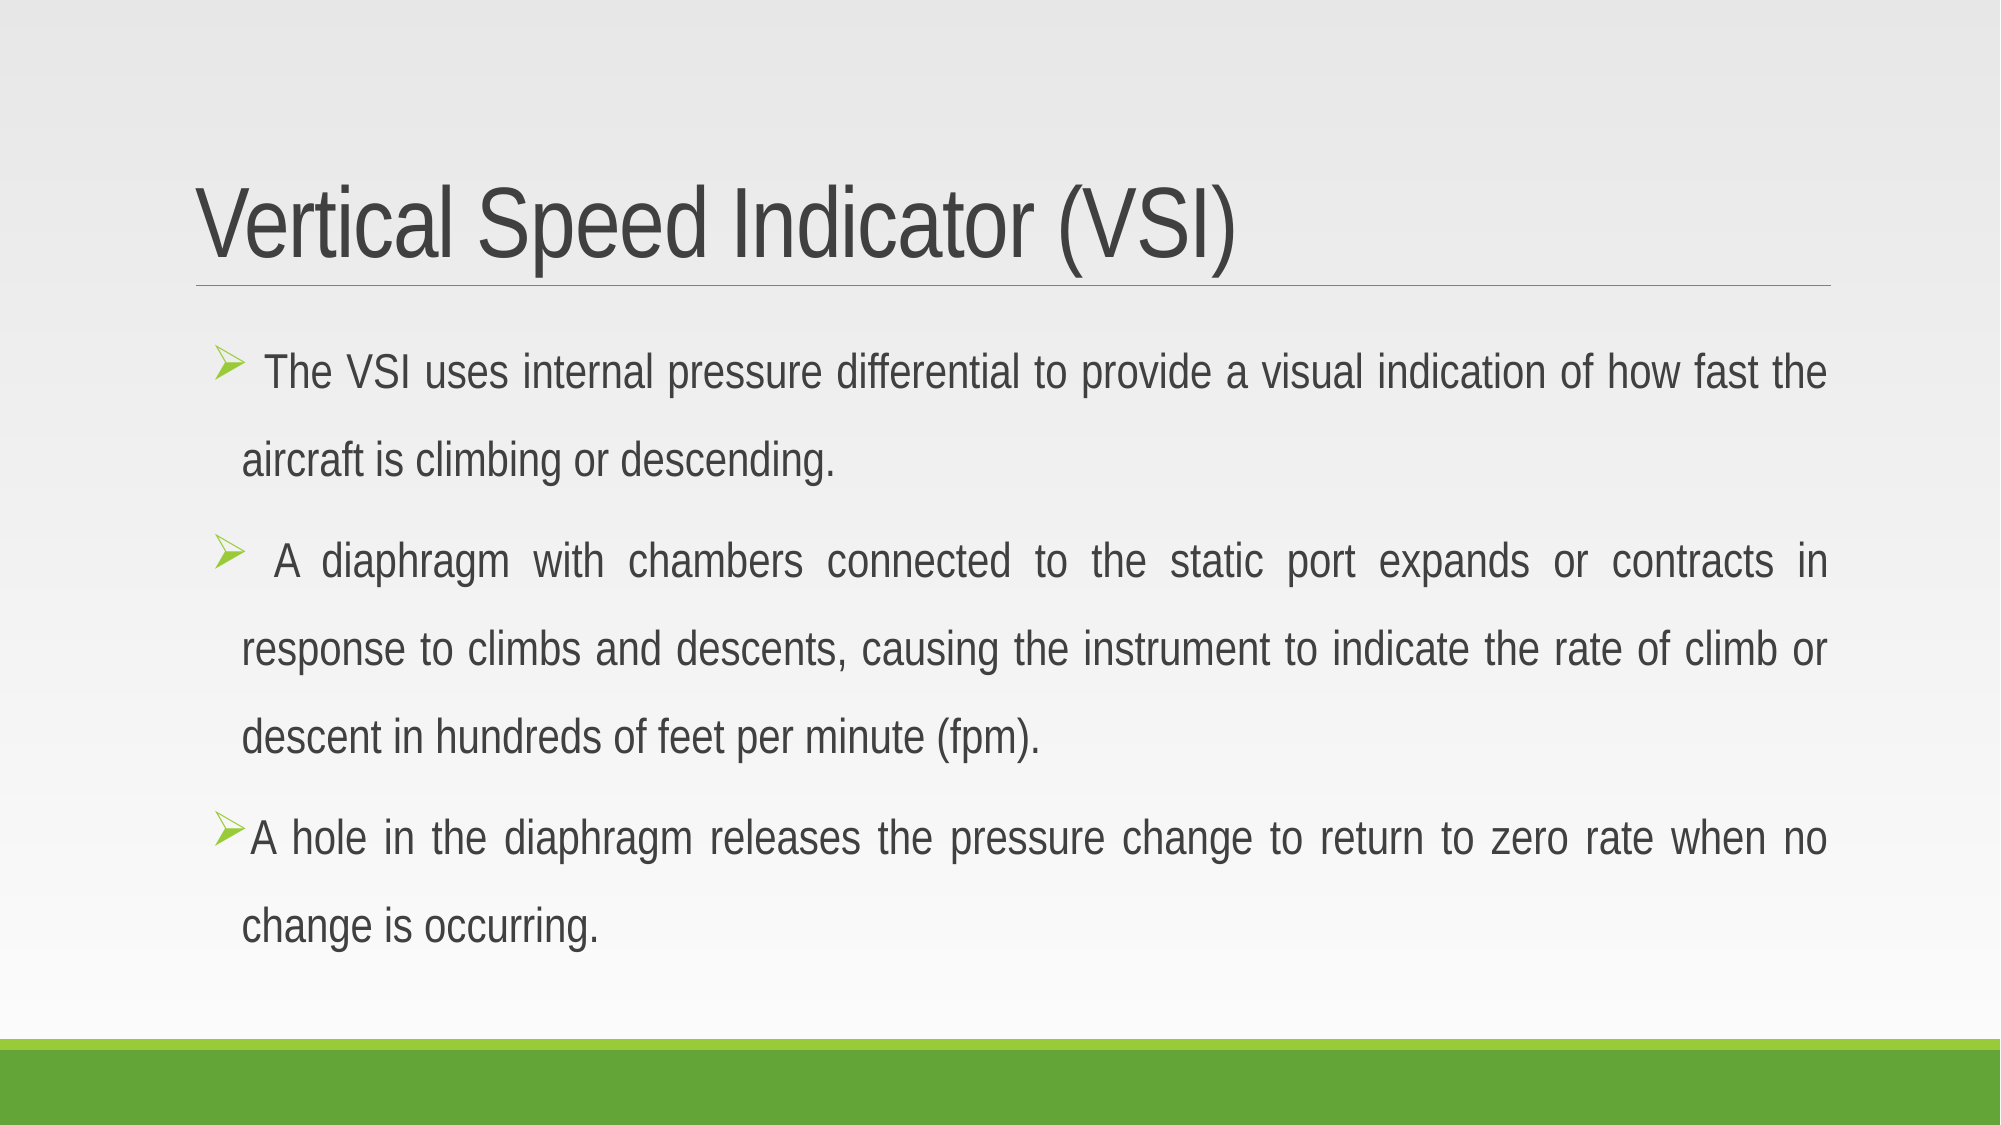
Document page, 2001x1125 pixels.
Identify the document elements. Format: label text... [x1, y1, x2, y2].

title Vertical Speed Indicator (VSI) [180, 126, 1830, 285]
list The VSI uses internal pressure differential to provide a visual indication of how fast the aircraft is climbing or descending. A diaphragm with chambers connected to the static port expands or contracts in response to climbs and descents, causing the instrument to indicate the rate of climb or descent in hundreds of feet per minute (fpm). A hole in the diaphragm releases the pressure change to return to zero rate when no change is occurring. [180, 302, 1830, 963]
